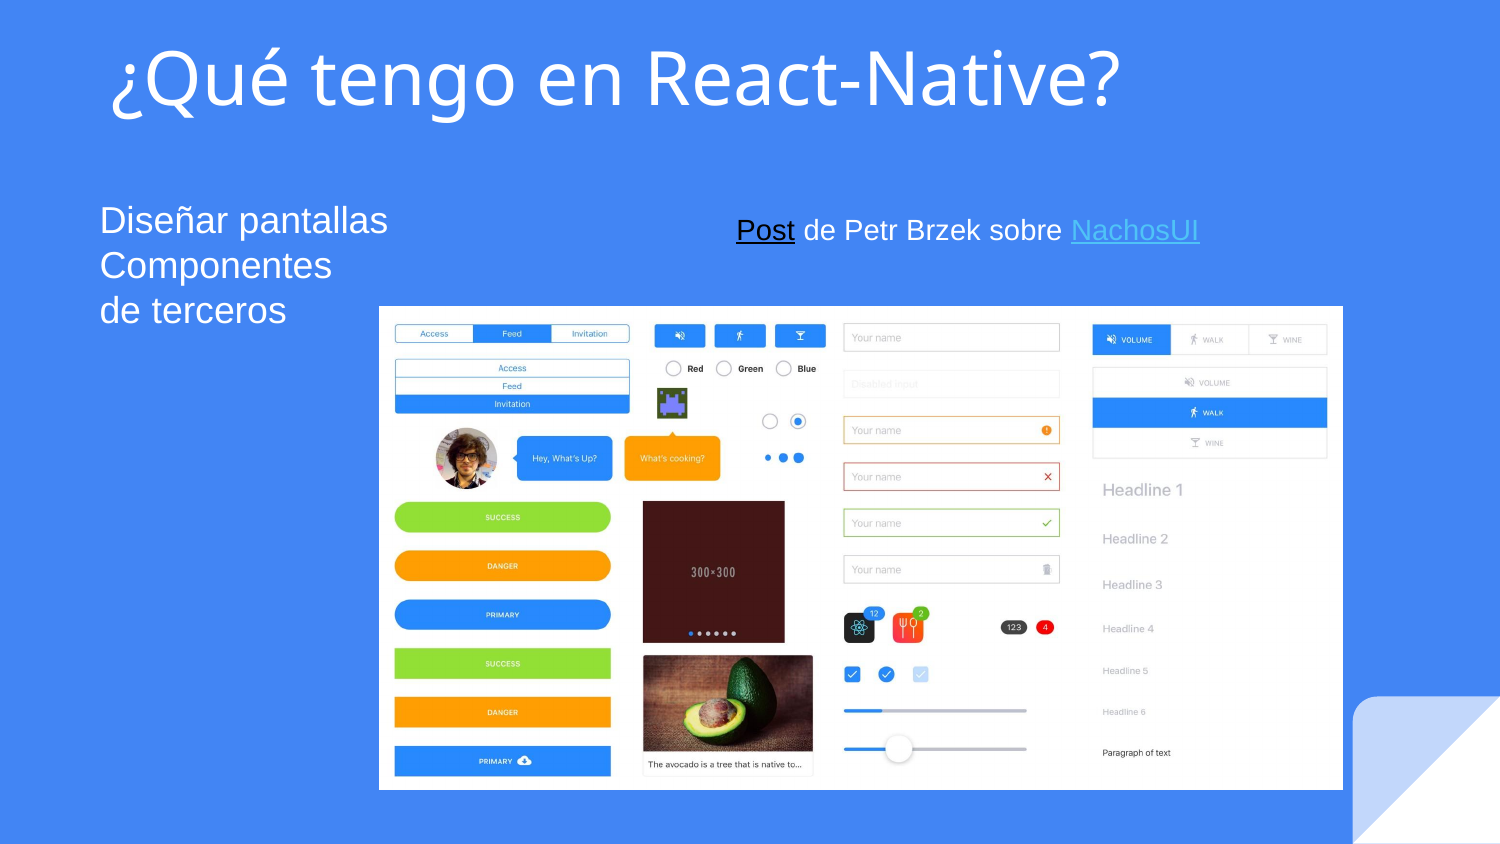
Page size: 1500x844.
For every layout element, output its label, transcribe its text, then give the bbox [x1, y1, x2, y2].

text_box Post de Petr Brzek sobre NachosUI [721, 196, 1269, 257]
title ¿Qué tengo en React-Native? [96, 19, 1446, 136]
picture [379, 306, 1344, 791]
subtitle Diseñar pantallas Componentes de terceros [84, 135, 487, 439]
